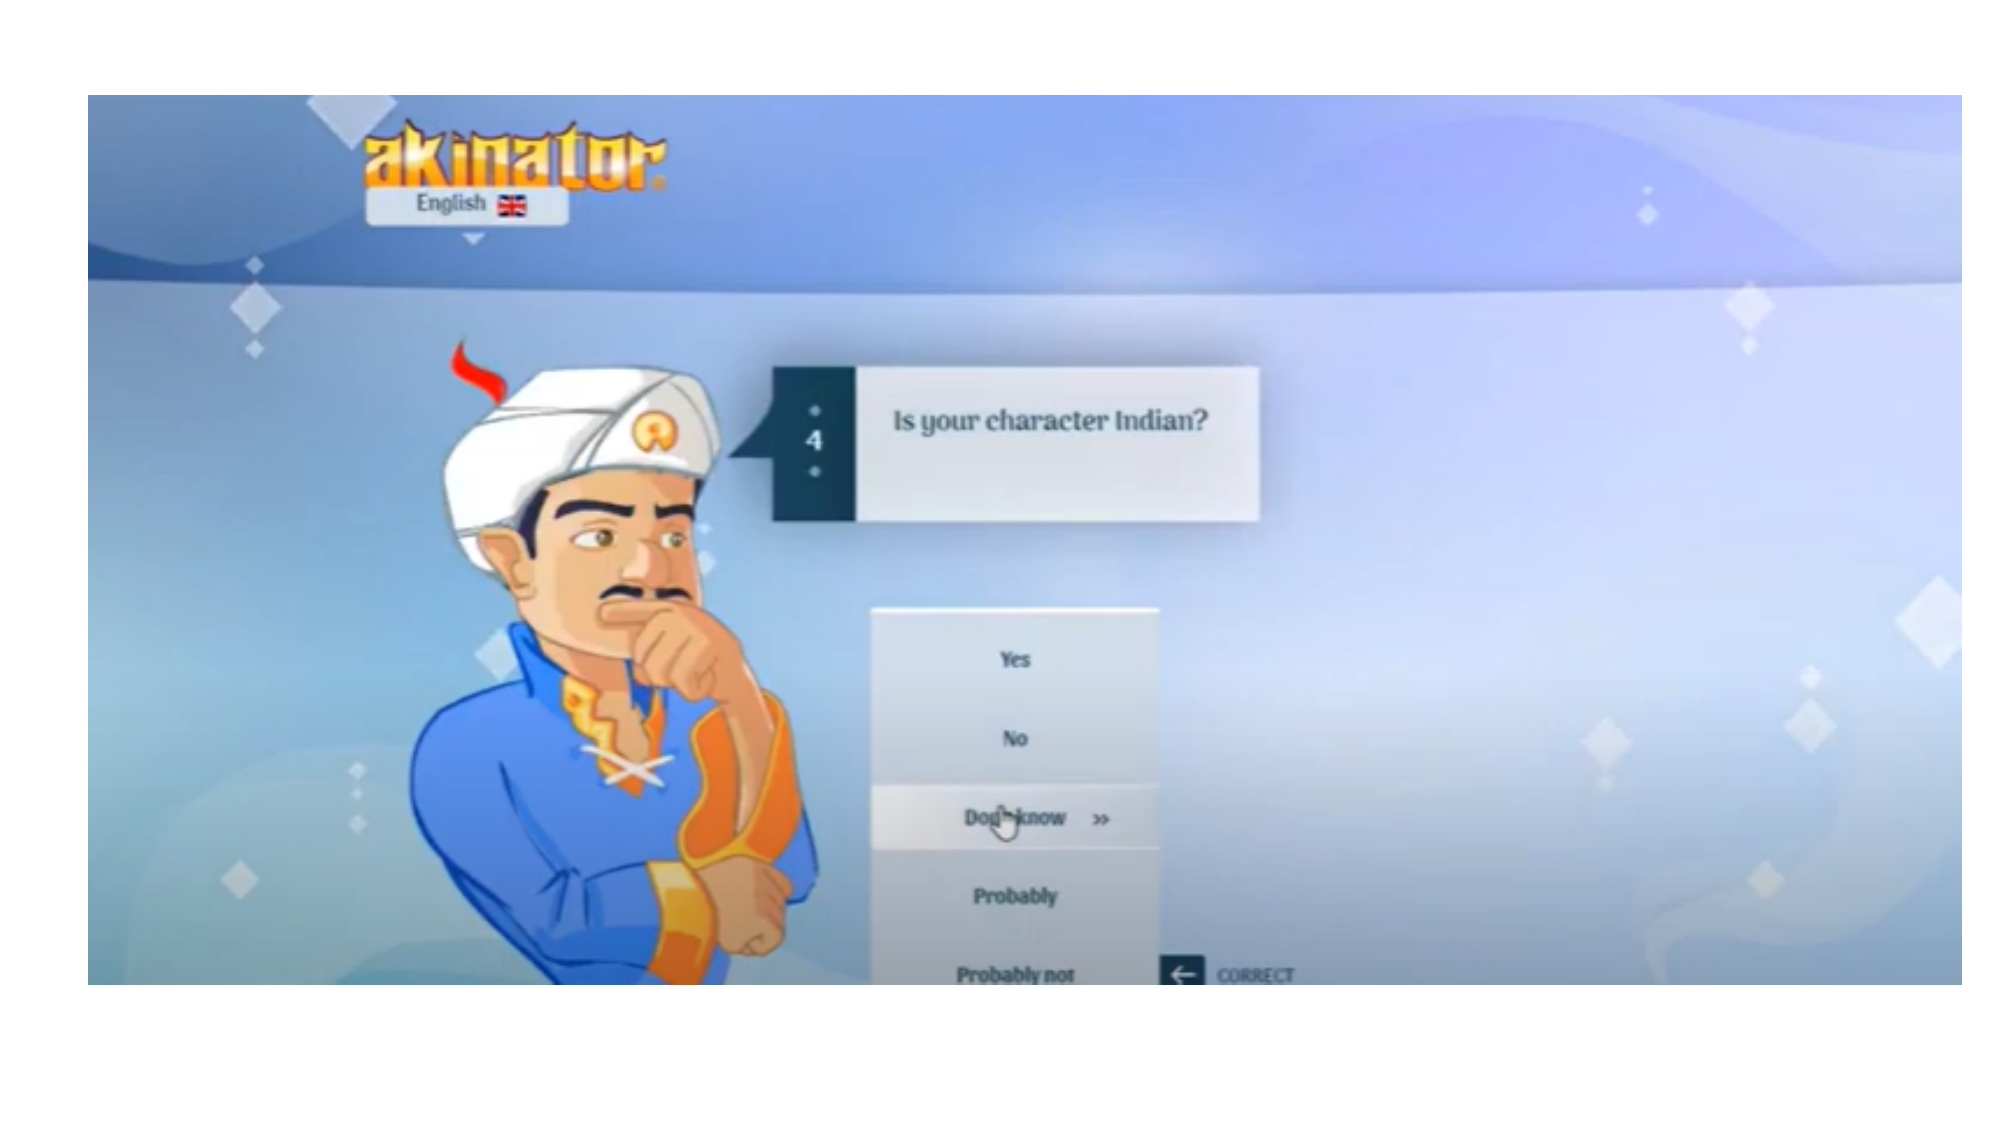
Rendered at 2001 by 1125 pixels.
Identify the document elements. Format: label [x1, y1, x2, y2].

picture [88, 95, 1962, 985]
